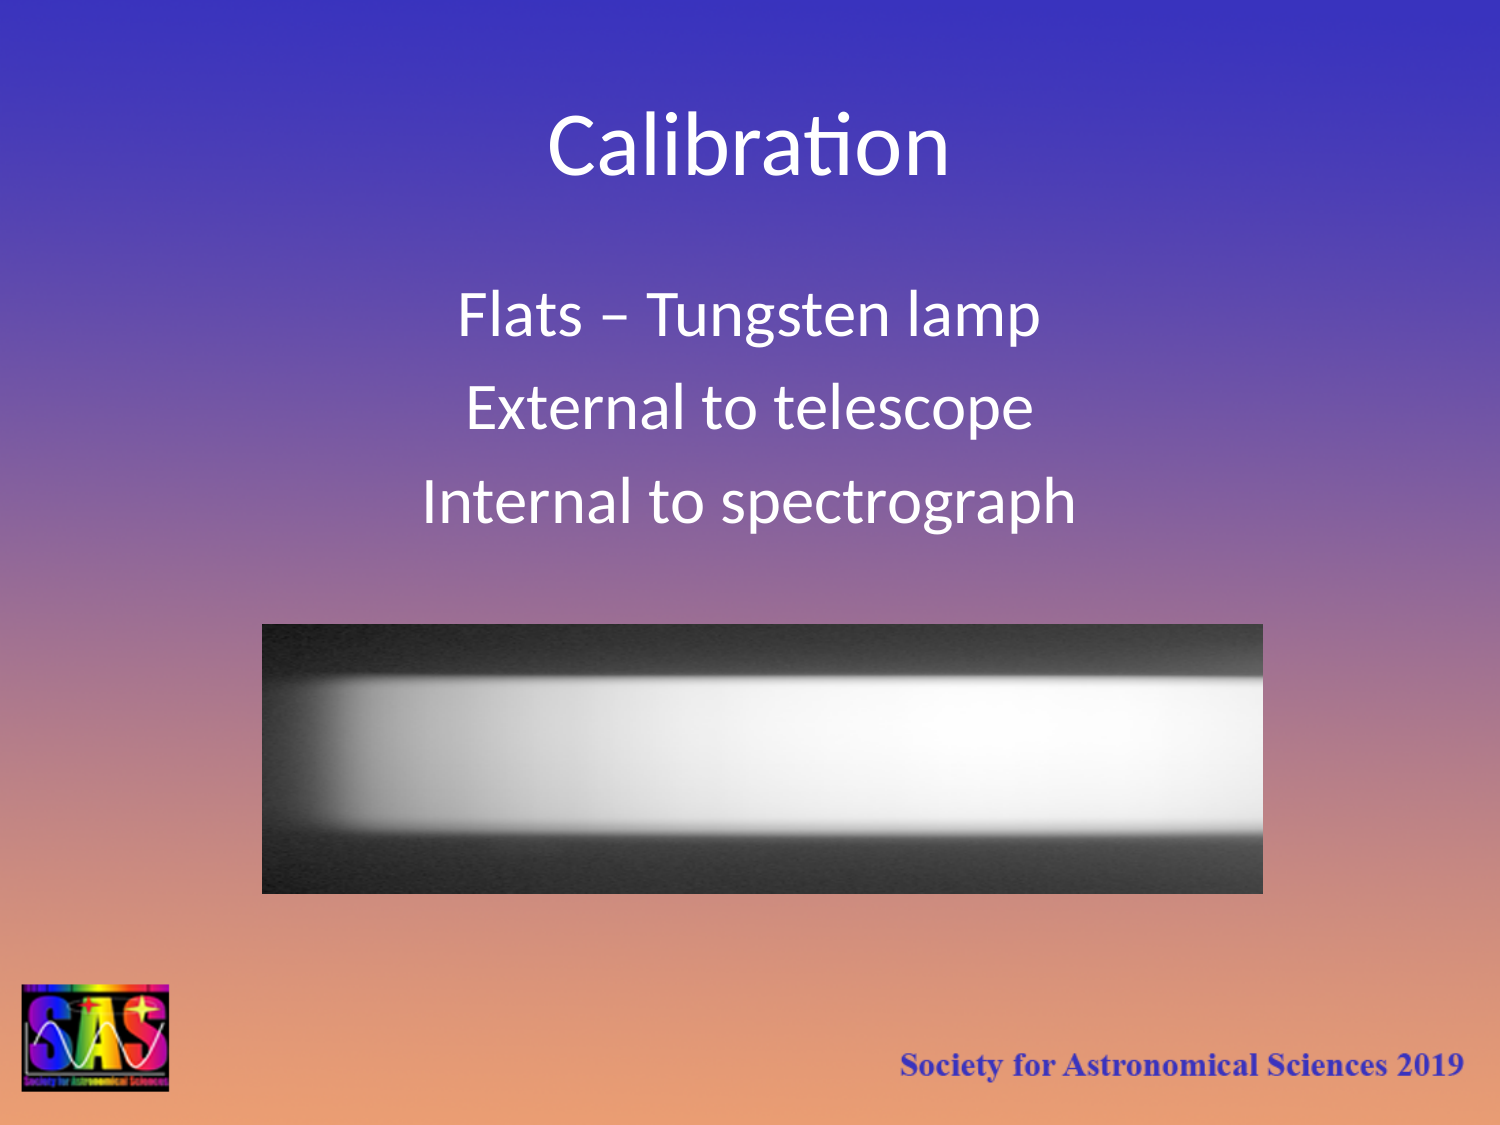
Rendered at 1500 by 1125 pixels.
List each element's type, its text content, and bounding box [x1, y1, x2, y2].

list Flats – Tungsten lamp External to telescope Internal to spectrograph [75, 262, 1425, 1005]
picture [0, 0, 1500, 1125]
title Calibration [75, 45, 1425, 233]
